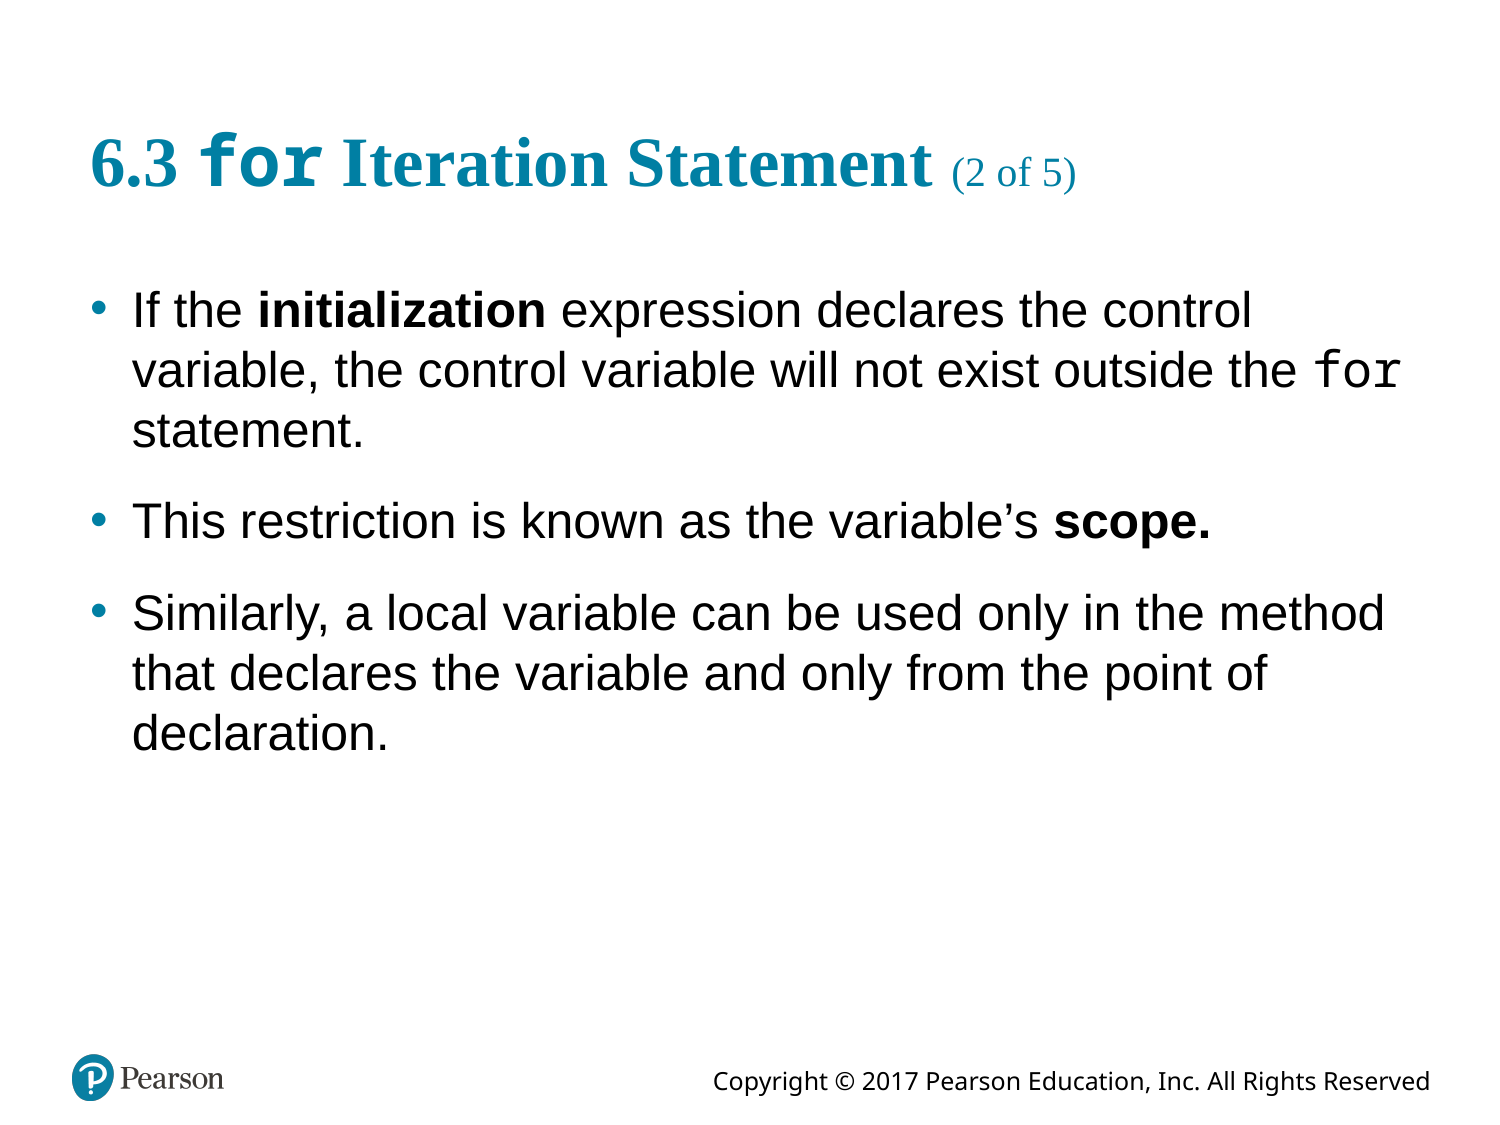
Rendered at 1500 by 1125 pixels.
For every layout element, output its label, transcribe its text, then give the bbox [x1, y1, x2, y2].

picture [80, 1063, 106, 1088]
picture [98, 1054, 224, 1101]
list If the initialization expression declares the control variable, the control variable will not exist outside the for statement. This restriction is known as the variable’s scope. Similarly, a local variable can be used only in the method that declares the variable and only from the point of declaration. [75, 262, 1425, 777]
picture [72, 1087, 83, 1101]
title 6.3 for Iteration Statement (2 of 5) [75, 35, 1425, 216]
picture [72, 1054, 88, 1070]
